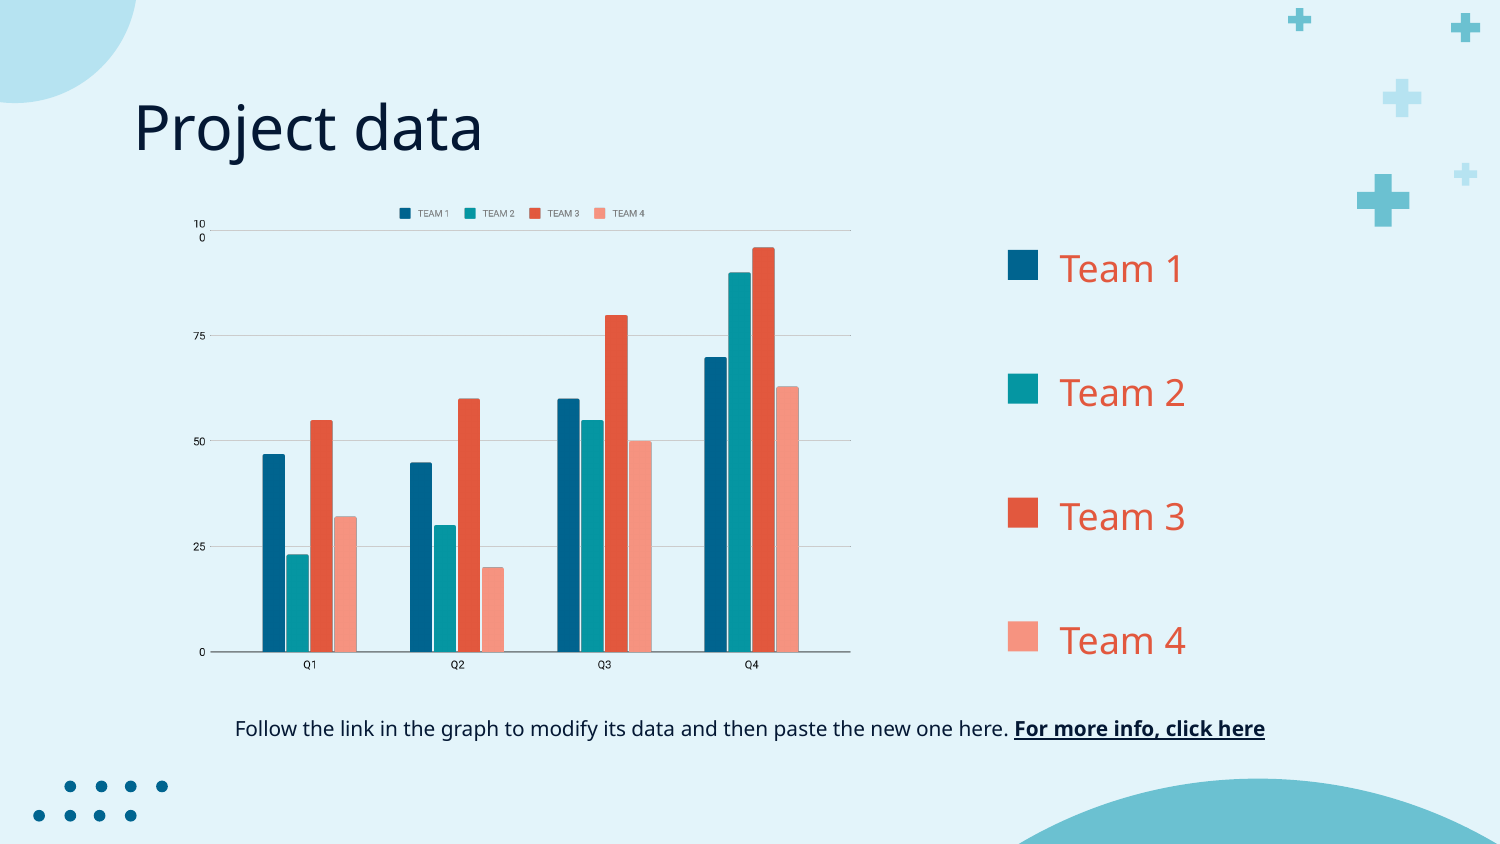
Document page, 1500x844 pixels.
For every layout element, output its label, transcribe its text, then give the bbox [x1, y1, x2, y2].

text_box Follow the link in the graph to modify its data and then paste the new one here. For more info, click here [161, 700, 1339, 751]
text_box Team 4 [1044, 617, 1319, 677]
text_box Team 2 [1044, 370, 1319, 430]
text_box [1007, 497, 1038, 528]
picture [174, 191, 872, 676]
text_box Team 3 [1044, 494, 1319, 553]
title Project data [118, 72, 1382, 167]
text_box [1007, 249, 1038, 280]
text_box Team 1 [1044, 246, 1319, 306]
text_box [1007, 373, 1038, 404]
text_box [1007, 621, 1038, 652]
